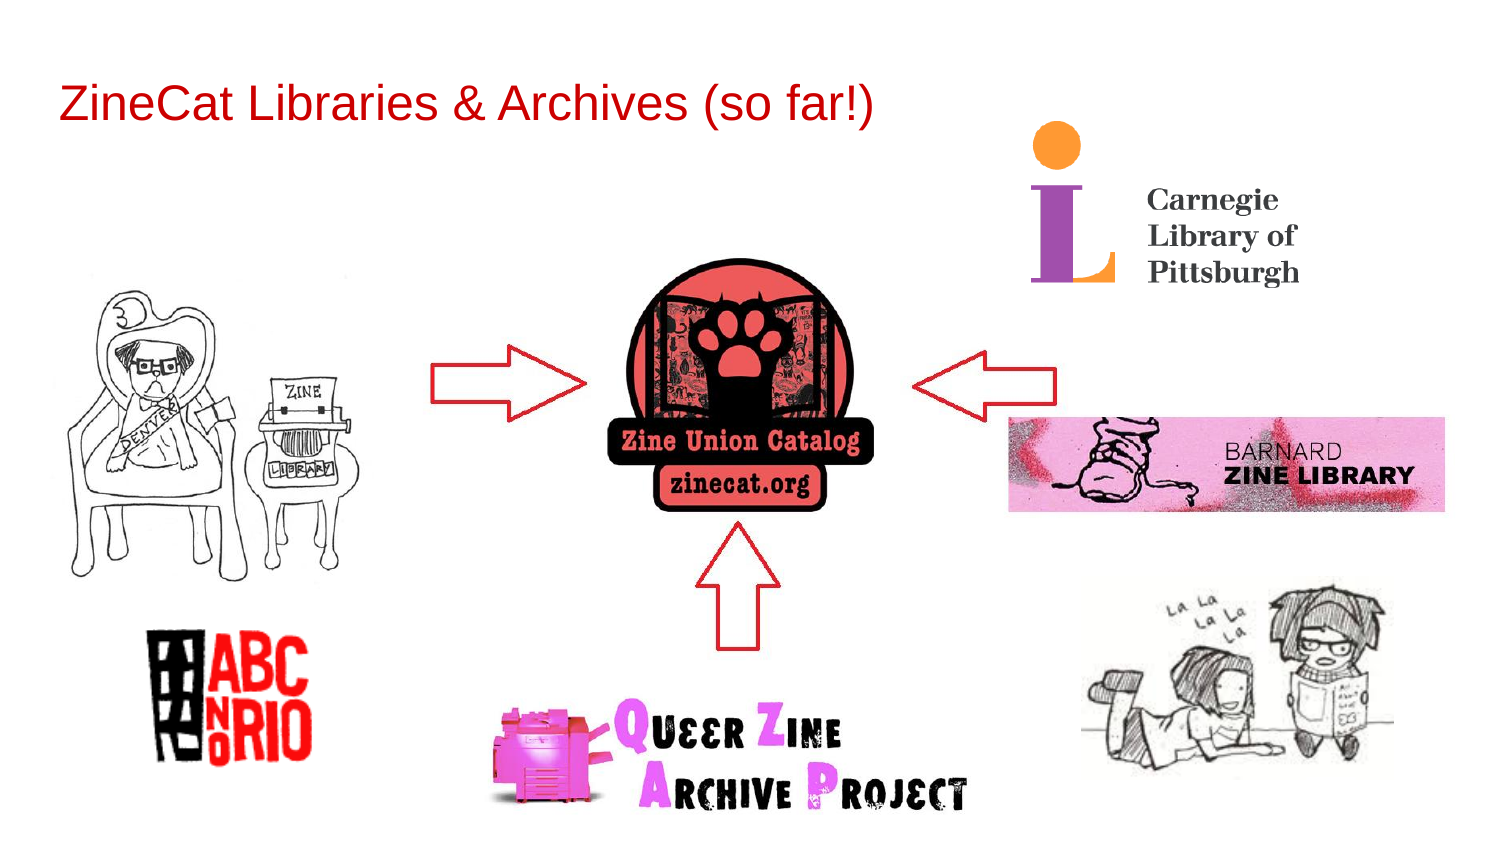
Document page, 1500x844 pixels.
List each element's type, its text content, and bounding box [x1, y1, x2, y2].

text_box ZineCat Libraries & Archives (so far!) [43, 46, 1453, 154]
picture [23, 121, 1474, 844]
